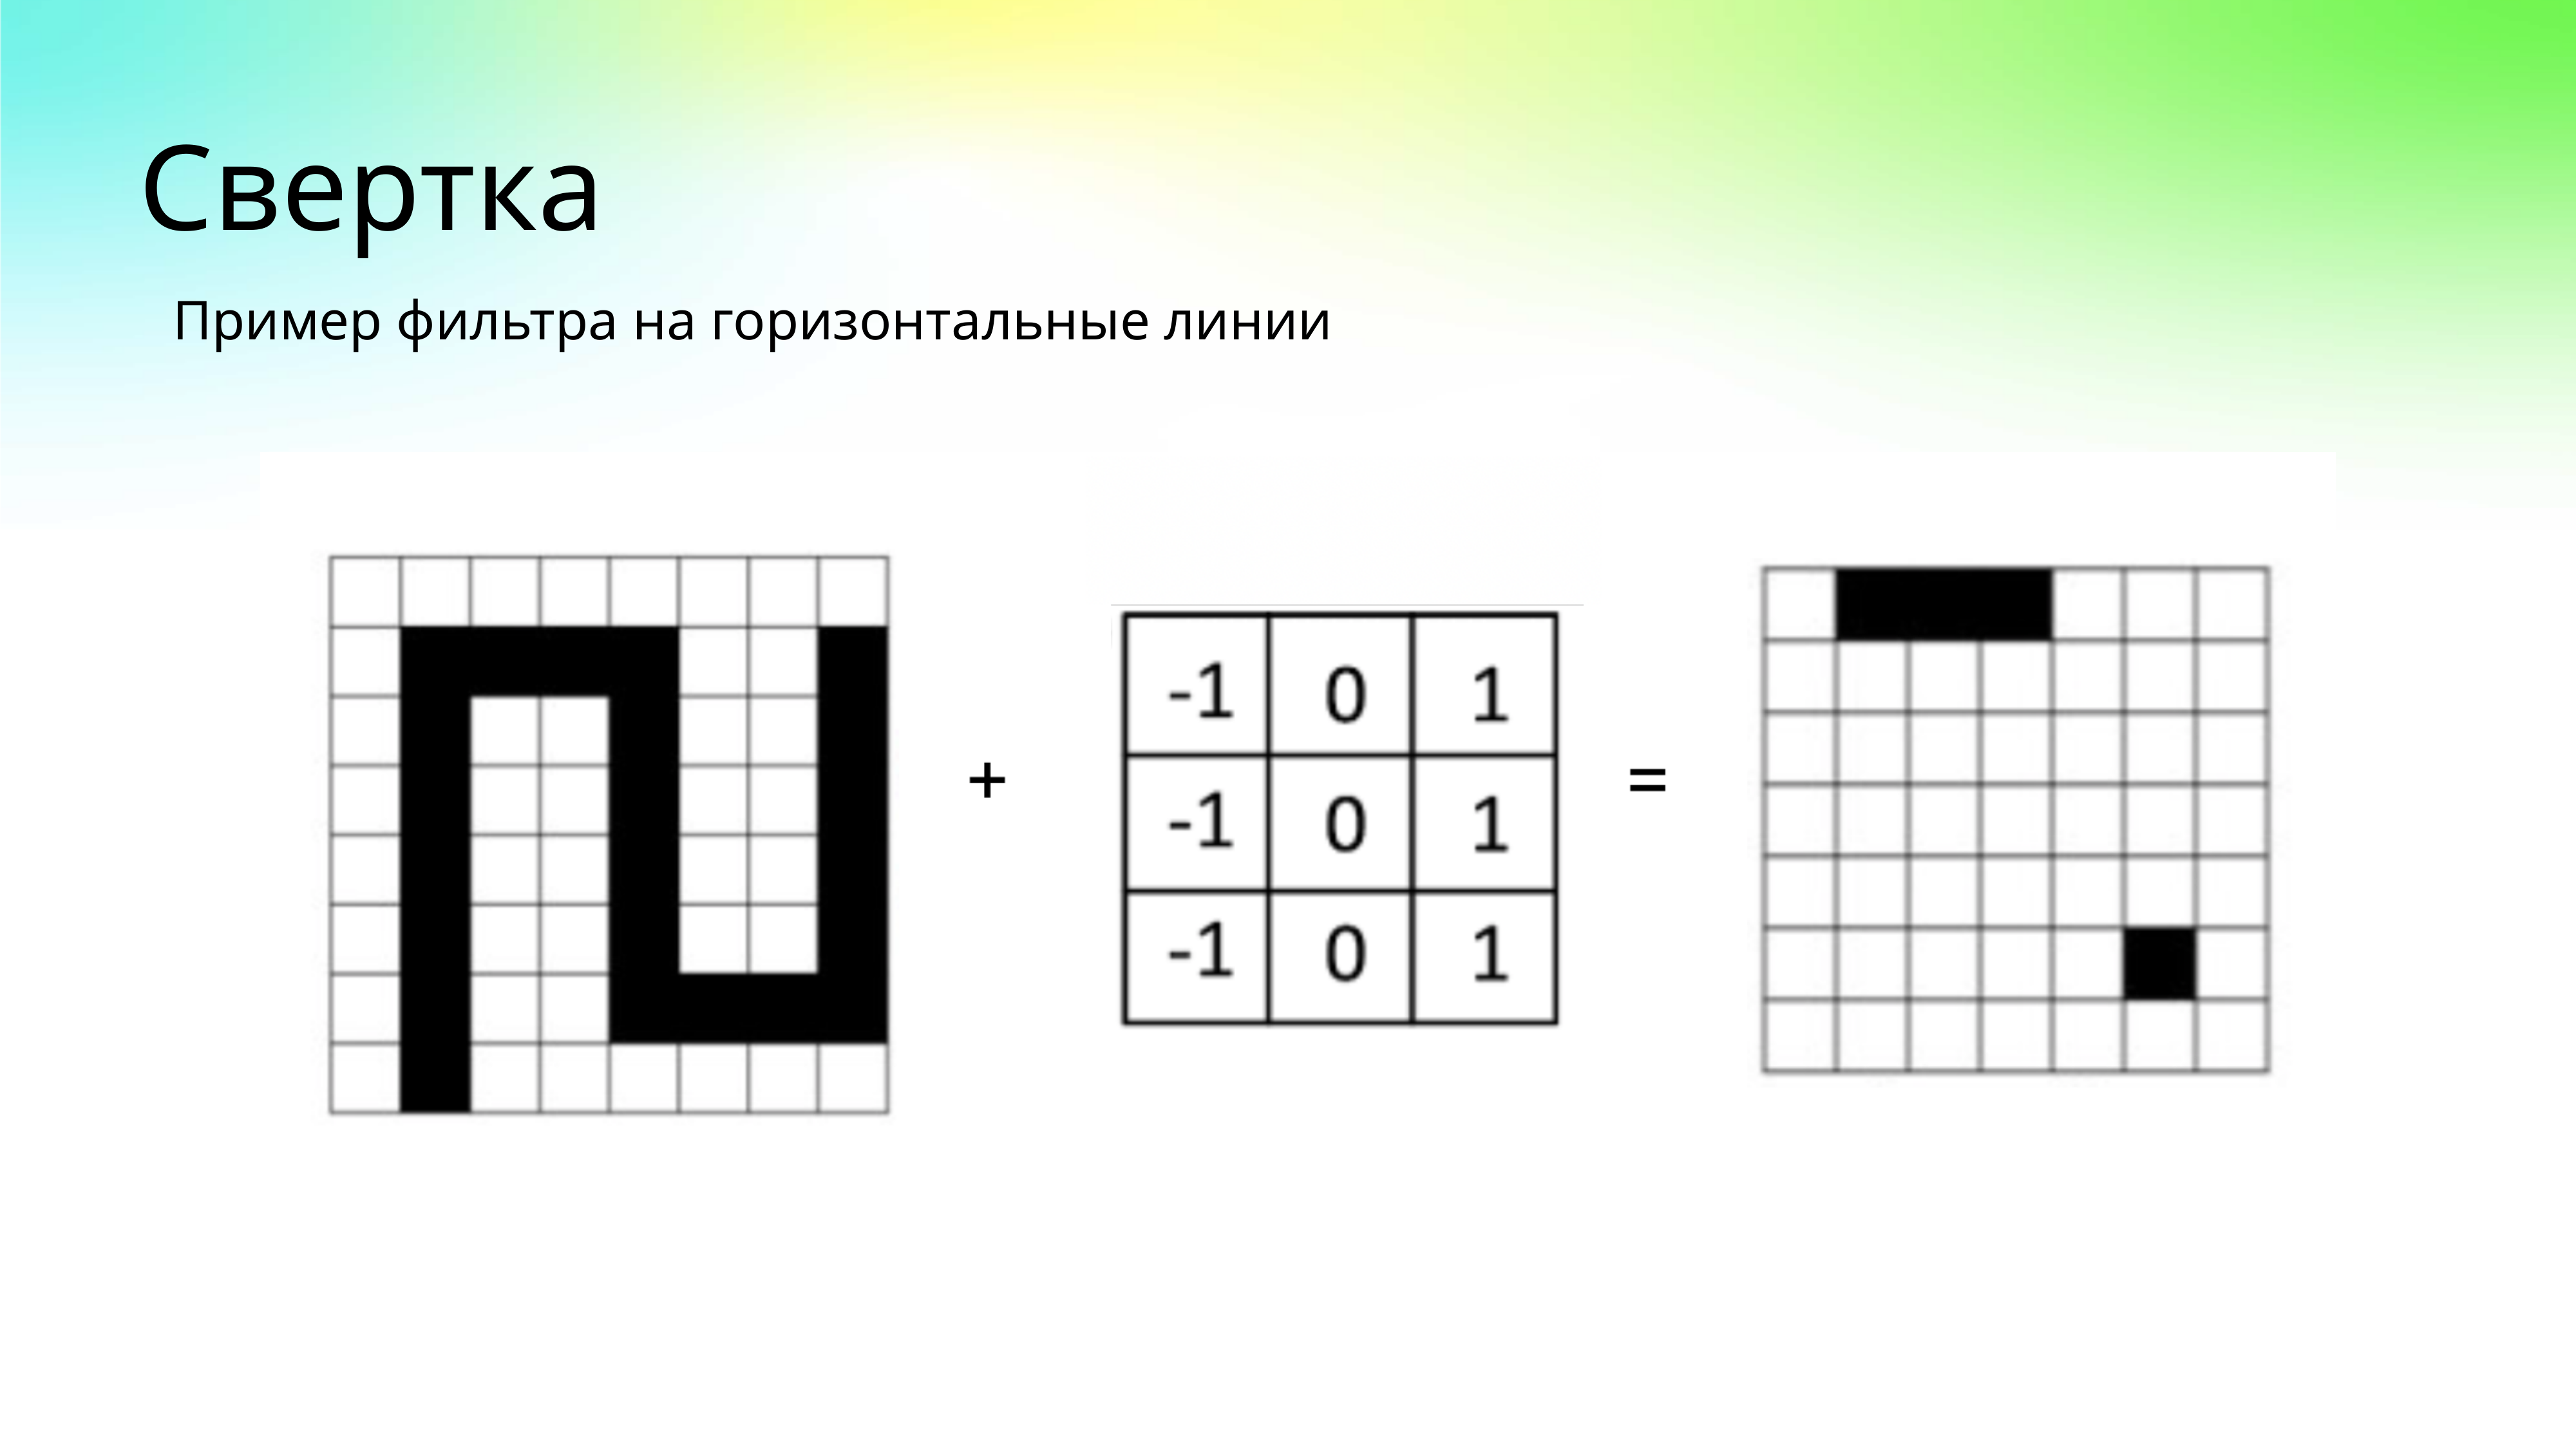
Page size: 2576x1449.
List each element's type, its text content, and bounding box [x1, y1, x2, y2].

title Свертка [133, 107, 2443, 350]
picture [0, 0, 2576, 1449]
text_box Пример фильтра на горизонтальные линии [163, 276, 2433, 360]
